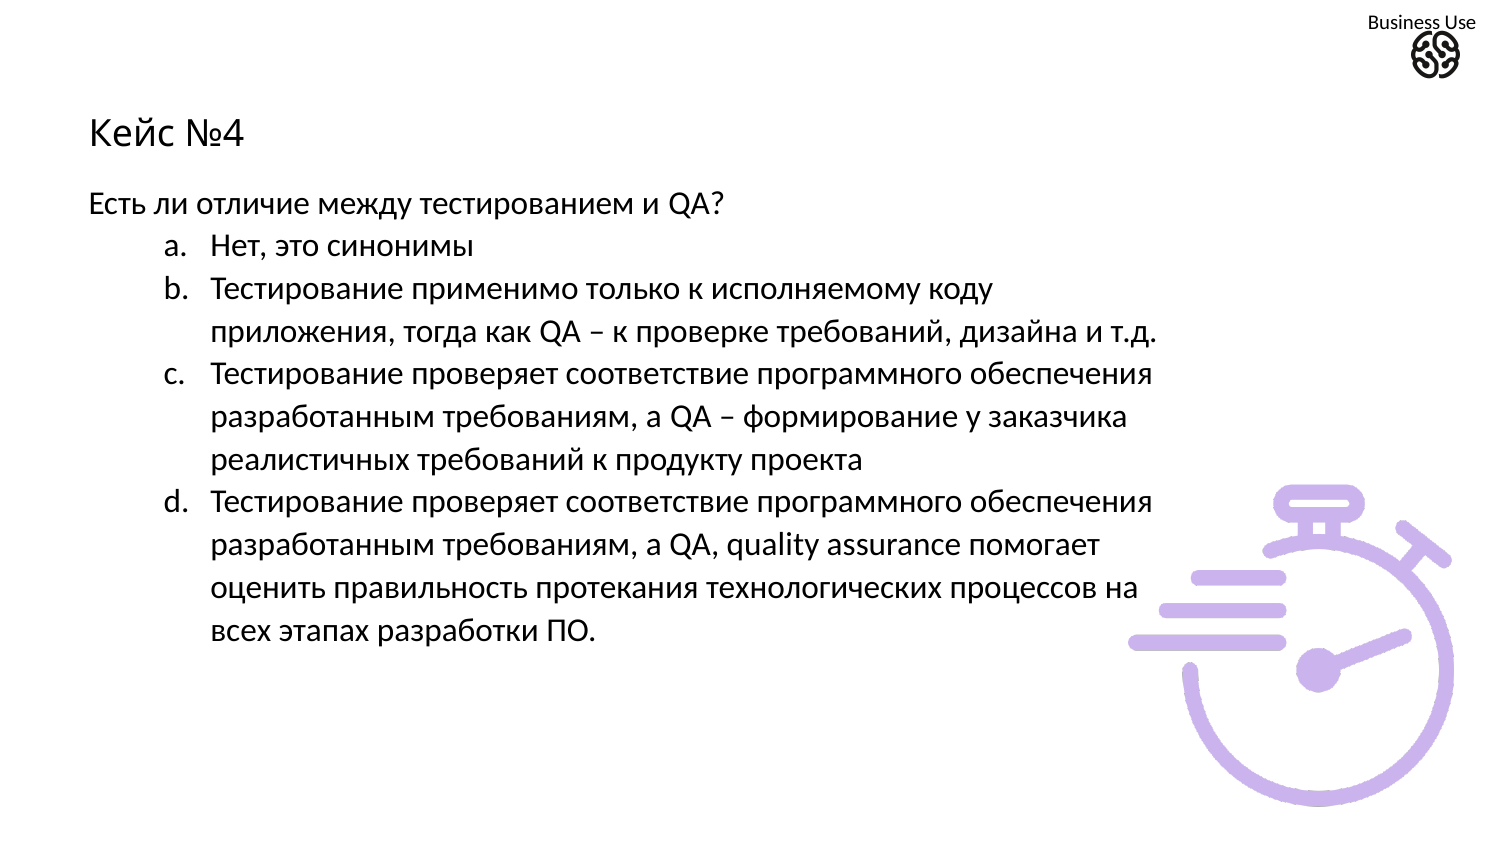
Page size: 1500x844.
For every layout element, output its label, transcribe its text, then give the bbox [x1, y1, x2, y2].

title Кейс №4 [88, 12, 1412, 155]
subtitle Есть ли отличие между тестированием и QA? Нет, это синонимы Тестирование применимо только к исполняемому коду приложения, тогда как QA – к проверке требований, дизайна и т.д. Тестирование проверяет соответствие программного обеспечения разработанным требованиям, а QA – формирование у заказчика реалистичных требований к продукту проекта Тестирование проверяет соответствие программного обеспечения разработанным требованиям, а QA, quality assurance помогает оценить правильность протекания технологических процессов на всех этапах разработки ПО. [88, 178, 1160, 710]
picture [1128, 484, 1454, 810]
picture [1412, 30, 1460, 79]
